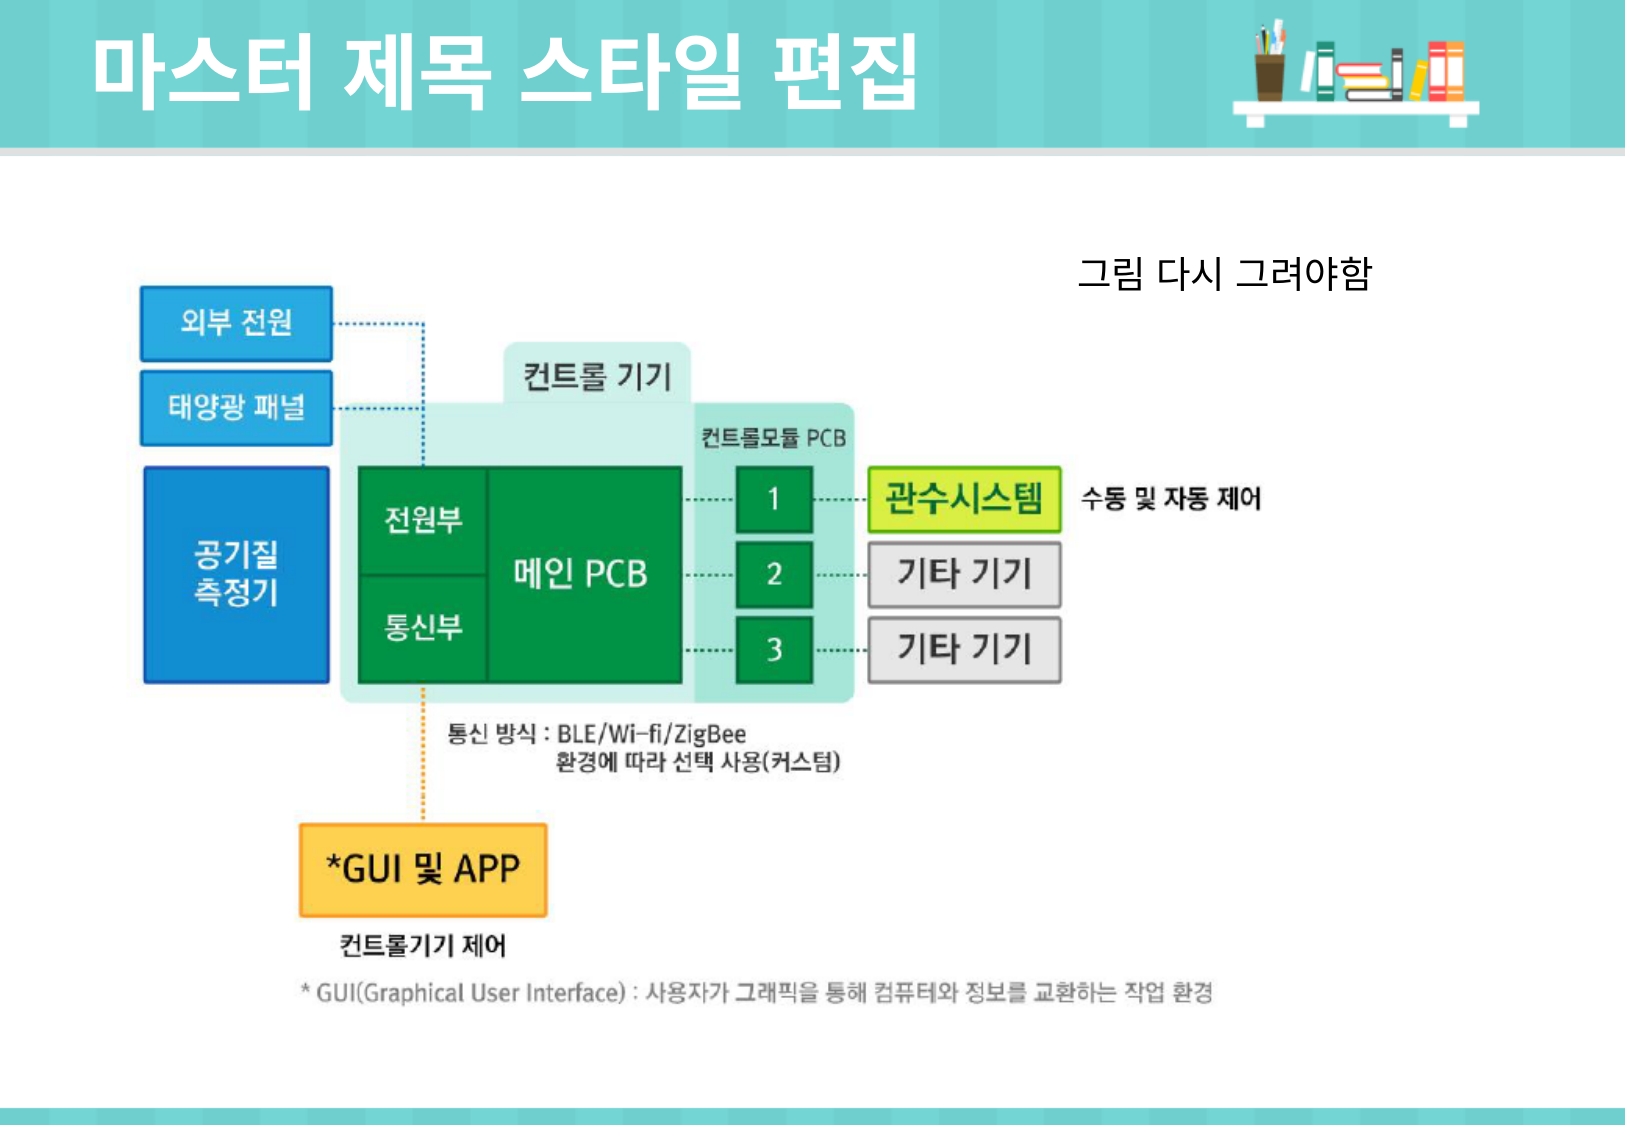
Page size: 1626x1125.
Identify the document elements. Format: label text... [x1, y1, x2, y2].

picture [0, 0, 1625, 161]
picture [0, 1104, 1625, 1125]
text_box 그림 다시 그려야함 [1274, 243, 1390, 304]
picture [107, 228, 1274, 1037]
